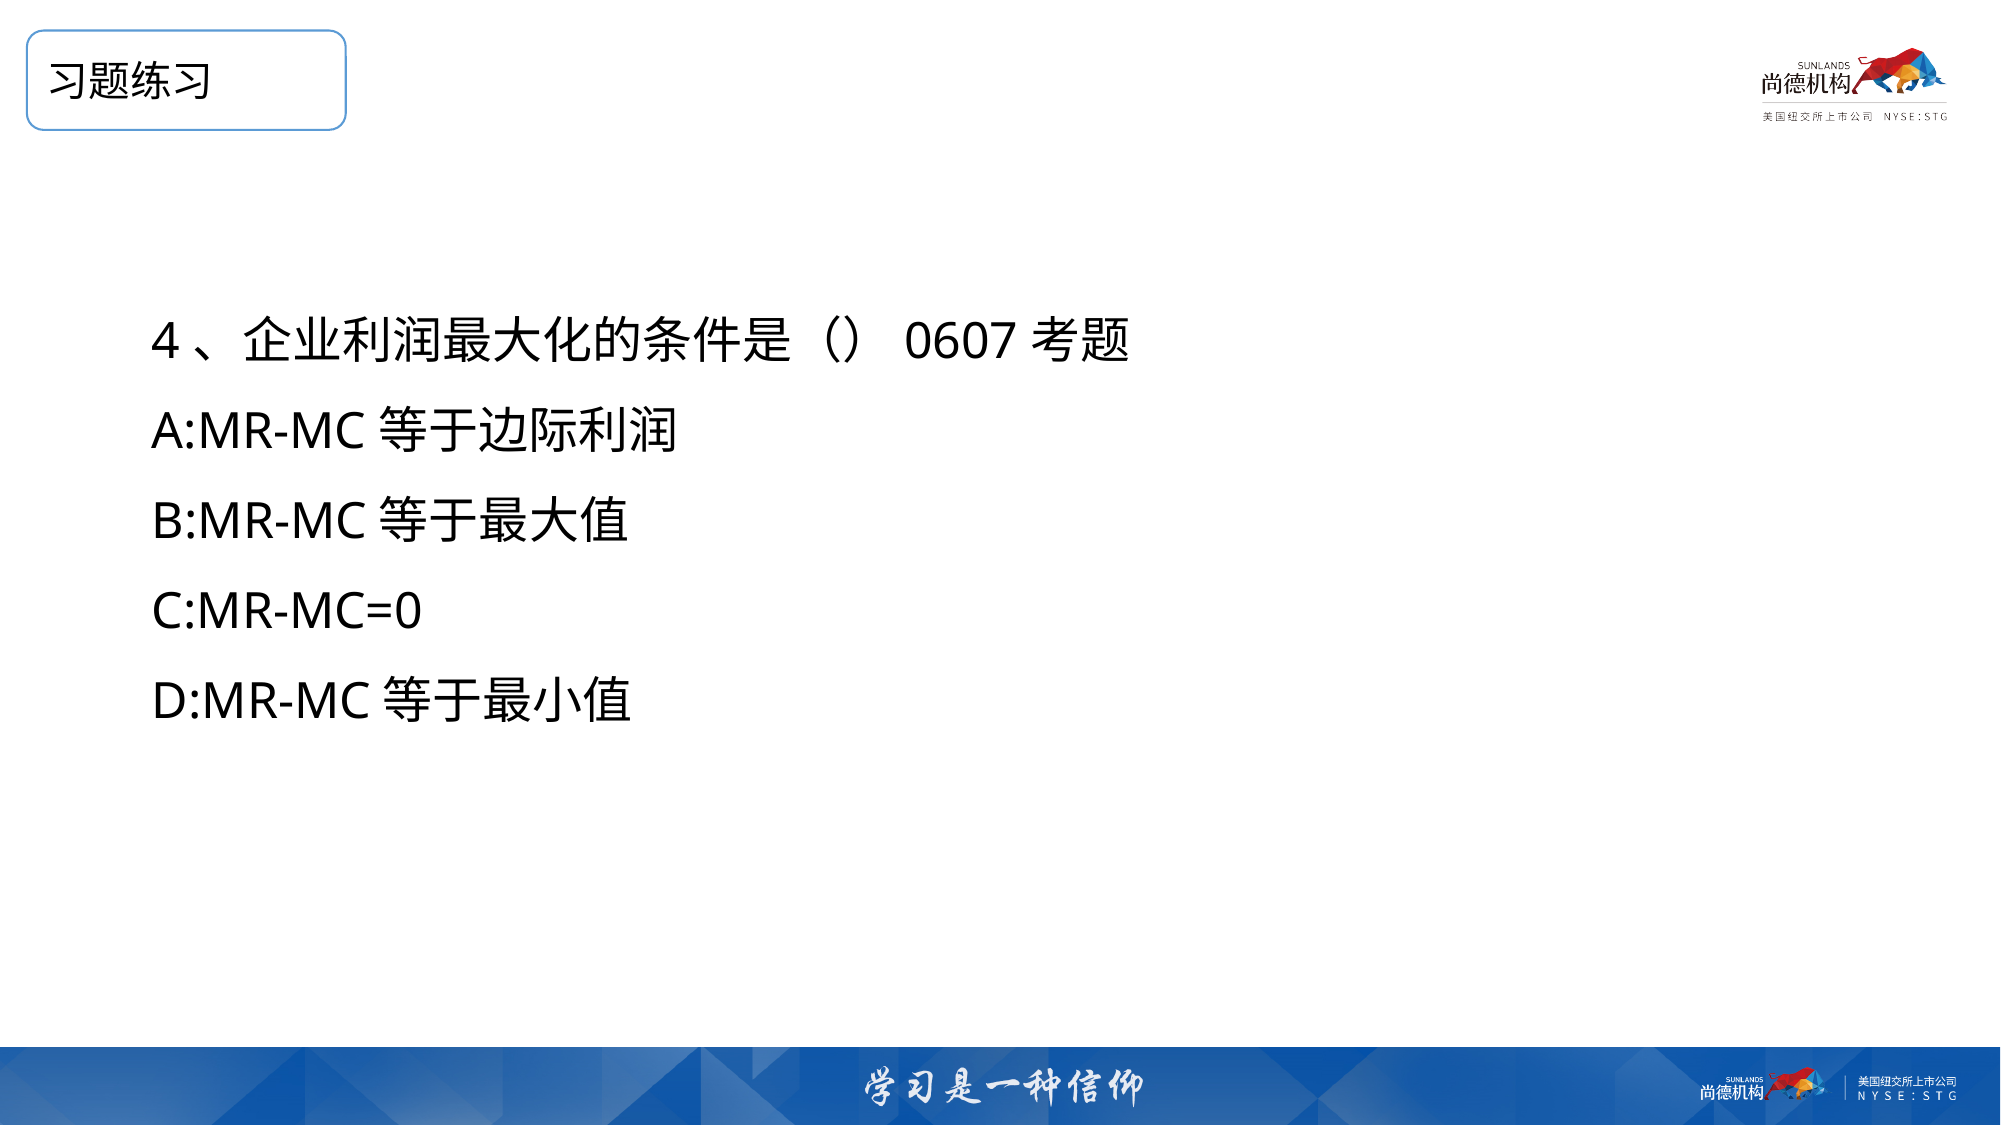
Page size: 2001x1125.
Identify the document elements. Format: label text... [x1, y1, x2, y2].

picture [0, 1047, 2001, 1125]
text_box 习题练习 [25, 29, 347, 131]
text_box 4、企业利润最大化的条件是（）0607考题 A:MR-MC等于边际利润 B:MR-MC等于最大值 C:MR-MC=0 D:MR-MC等于最小值 [137, 271, 1818, 736]
picture [1720, 19, 1989, 150]
